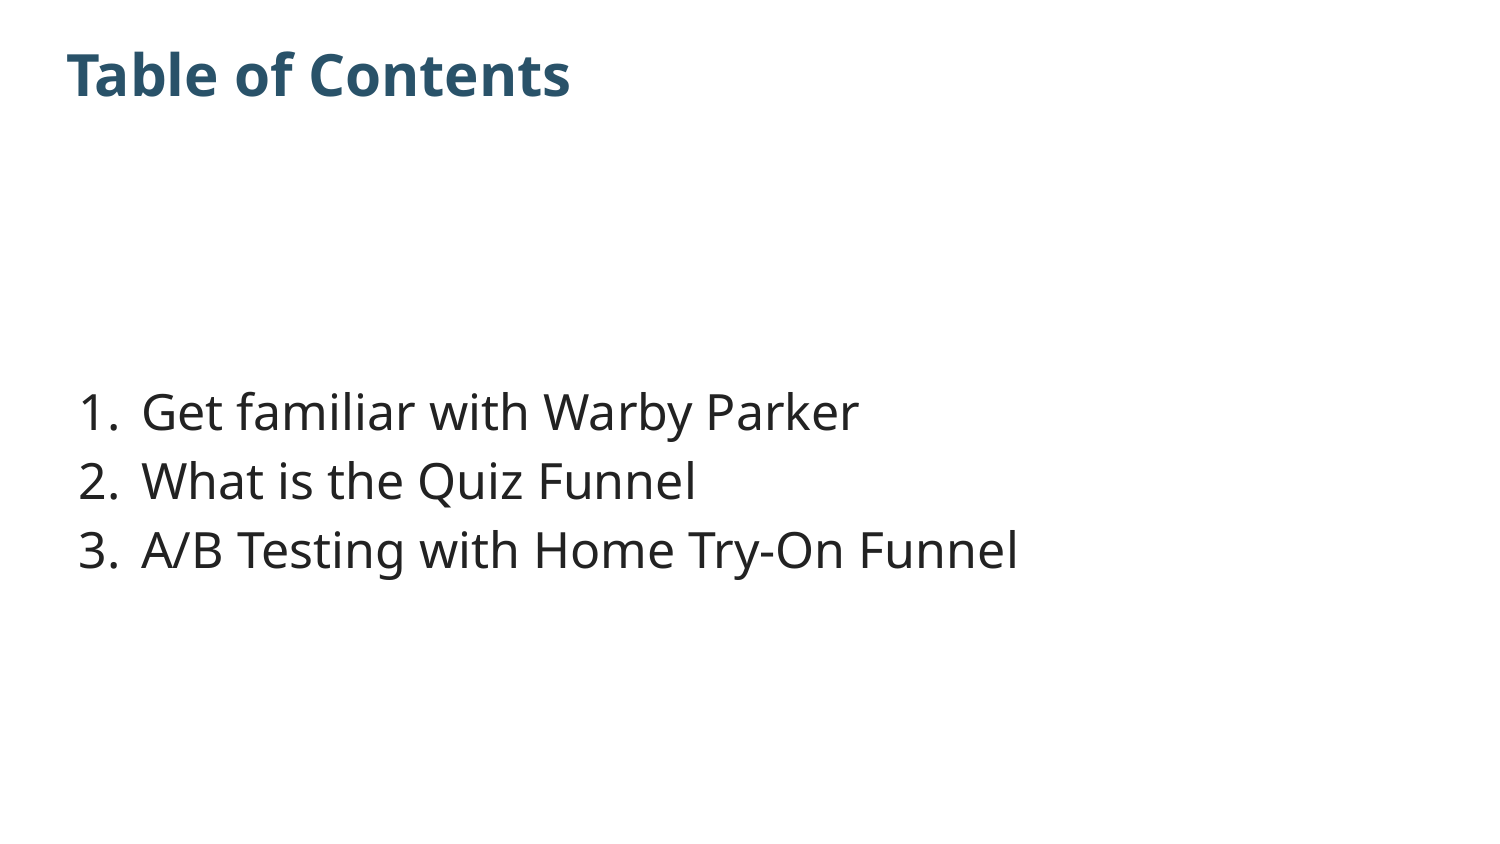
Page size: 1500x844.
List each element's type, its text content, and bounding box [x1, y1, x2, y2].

text_box Get familiar with Warby Parker What is the Quiz Funnel A/B Testing with Home Try-On Funnel [51, 207, 1374, 742]
title Table of Contents [51, 23, 1449, 117]
